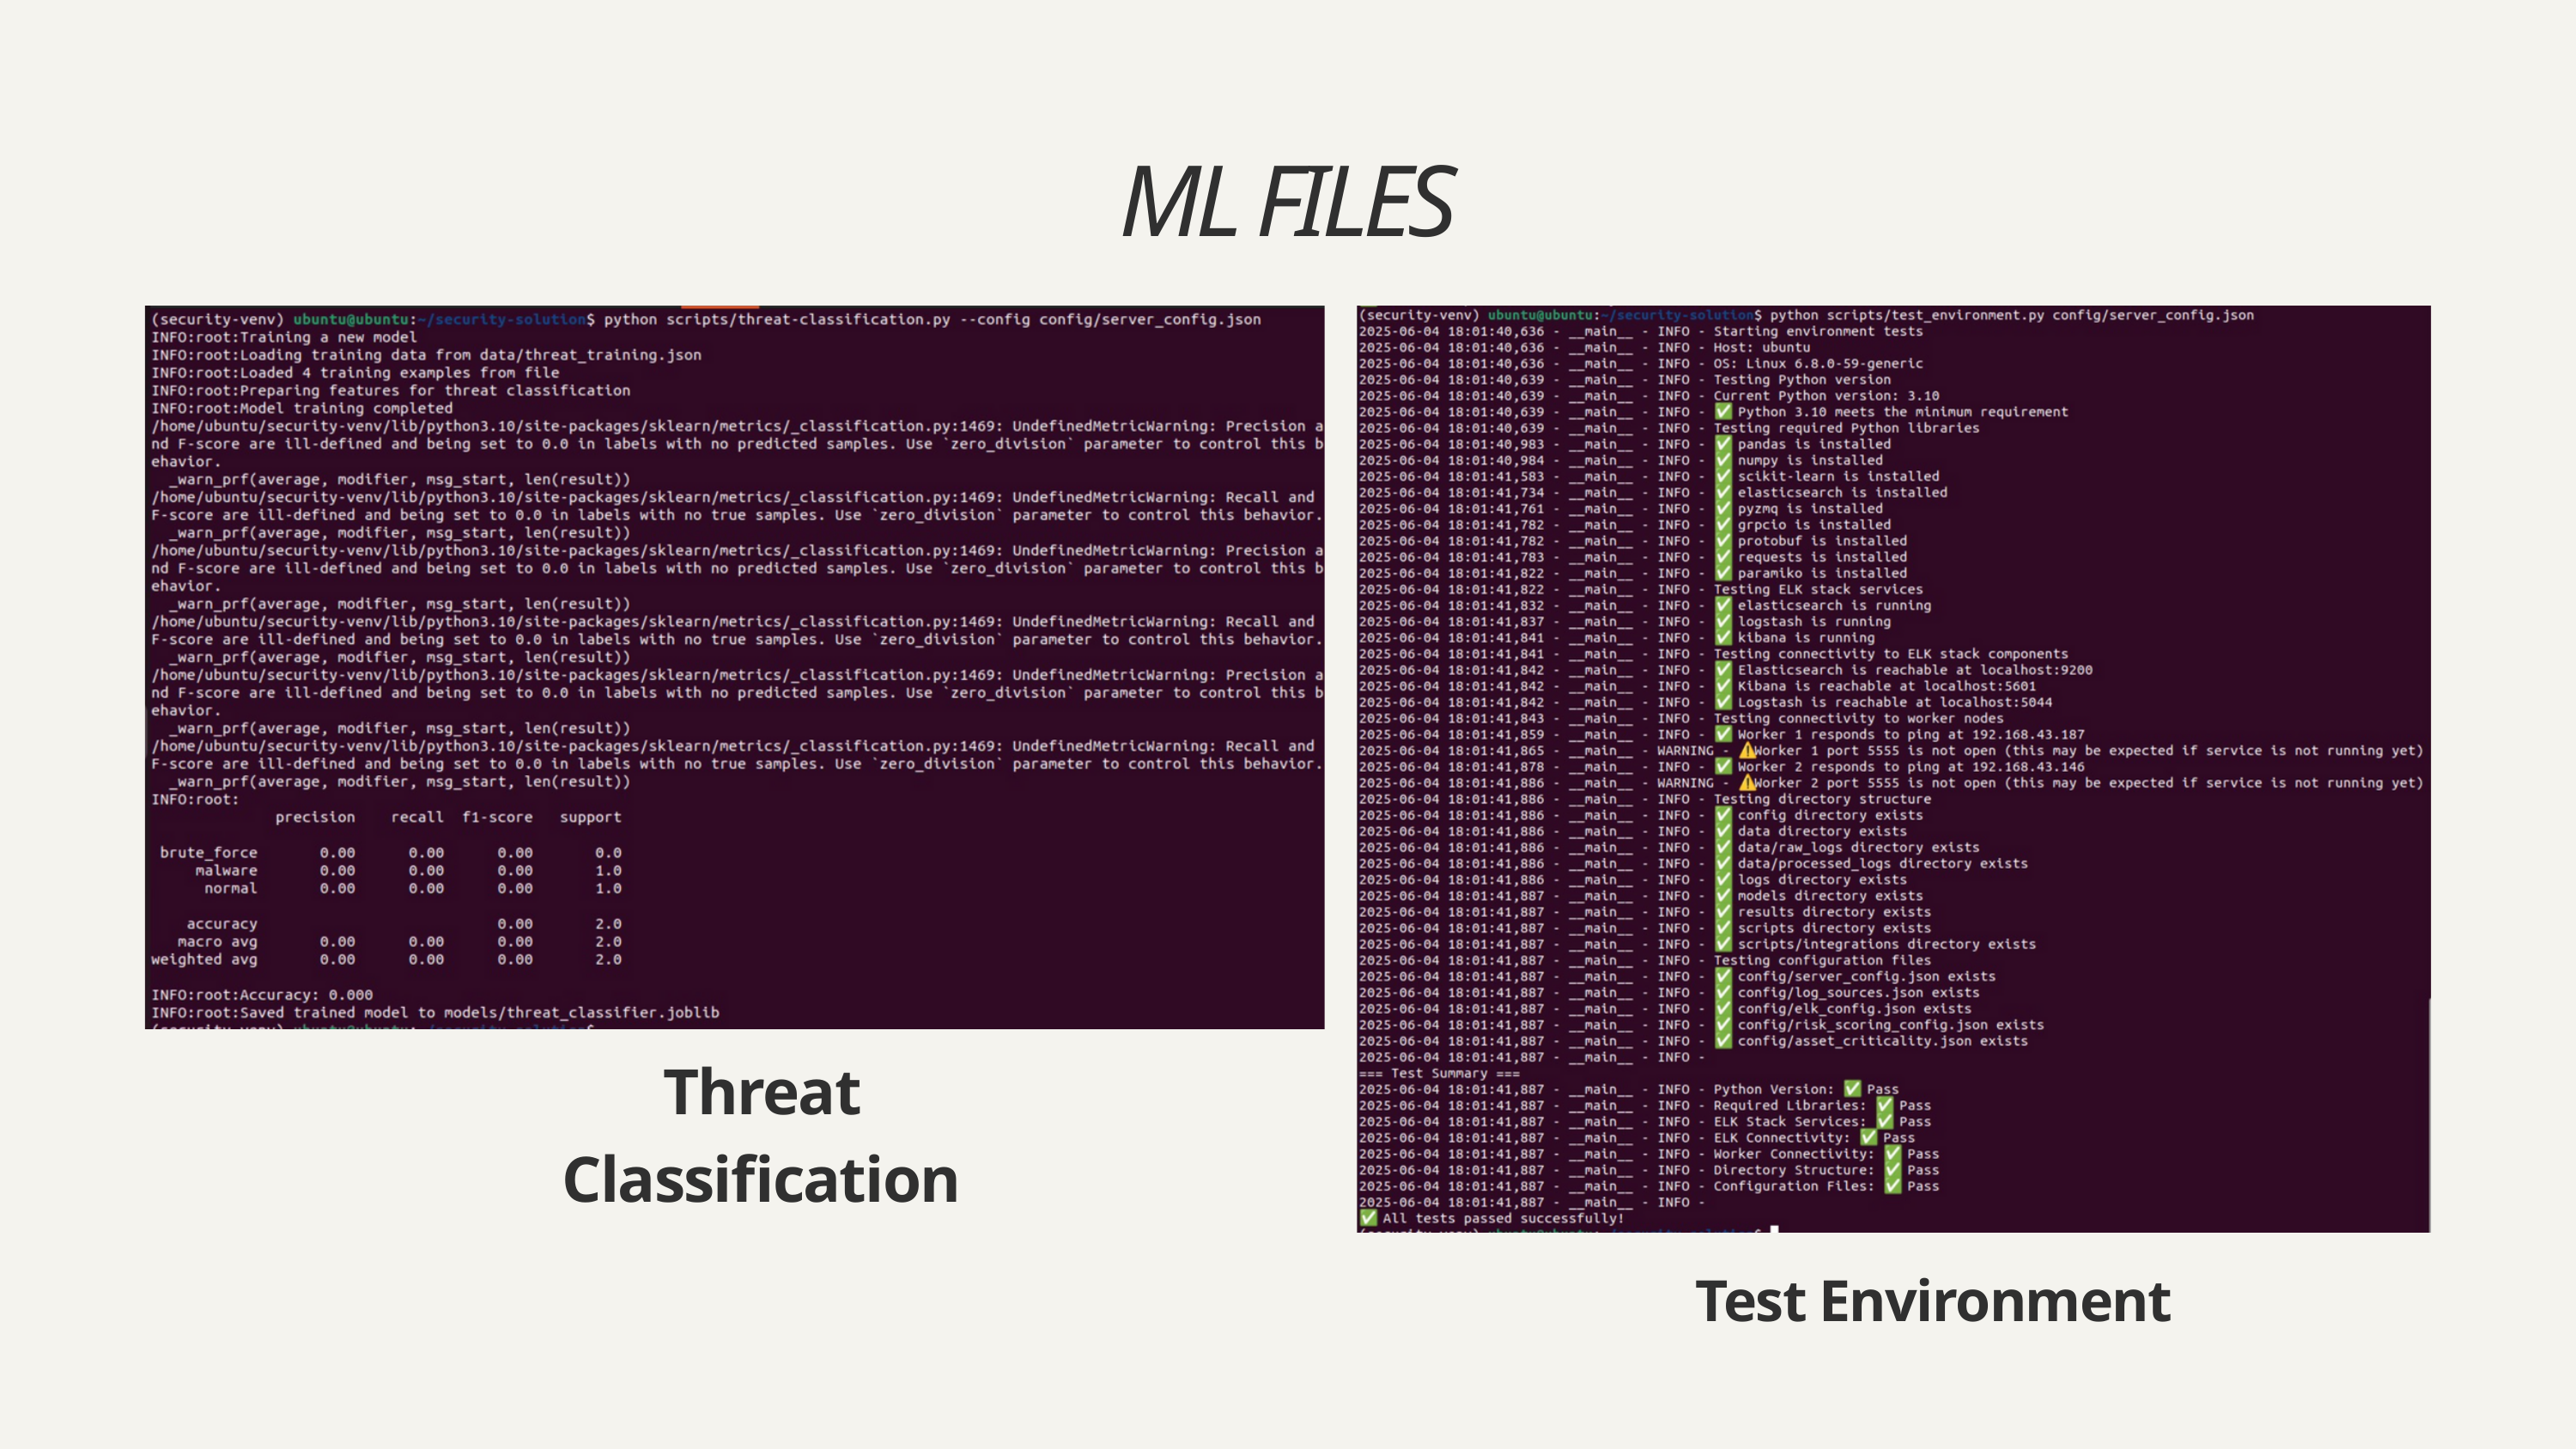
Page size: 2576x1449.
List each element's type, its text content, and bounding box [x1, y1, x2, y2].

text_box Threat Classification [458, 1039, 1066, 1216]
text_box [1357, 306, 2432, 1233]
text_box [144, 306, 1325, 1029]
text_box Test Environment [1679, 1253, 2190, 1333]
text_box ML FILES [809, 163, 1767, 257]
